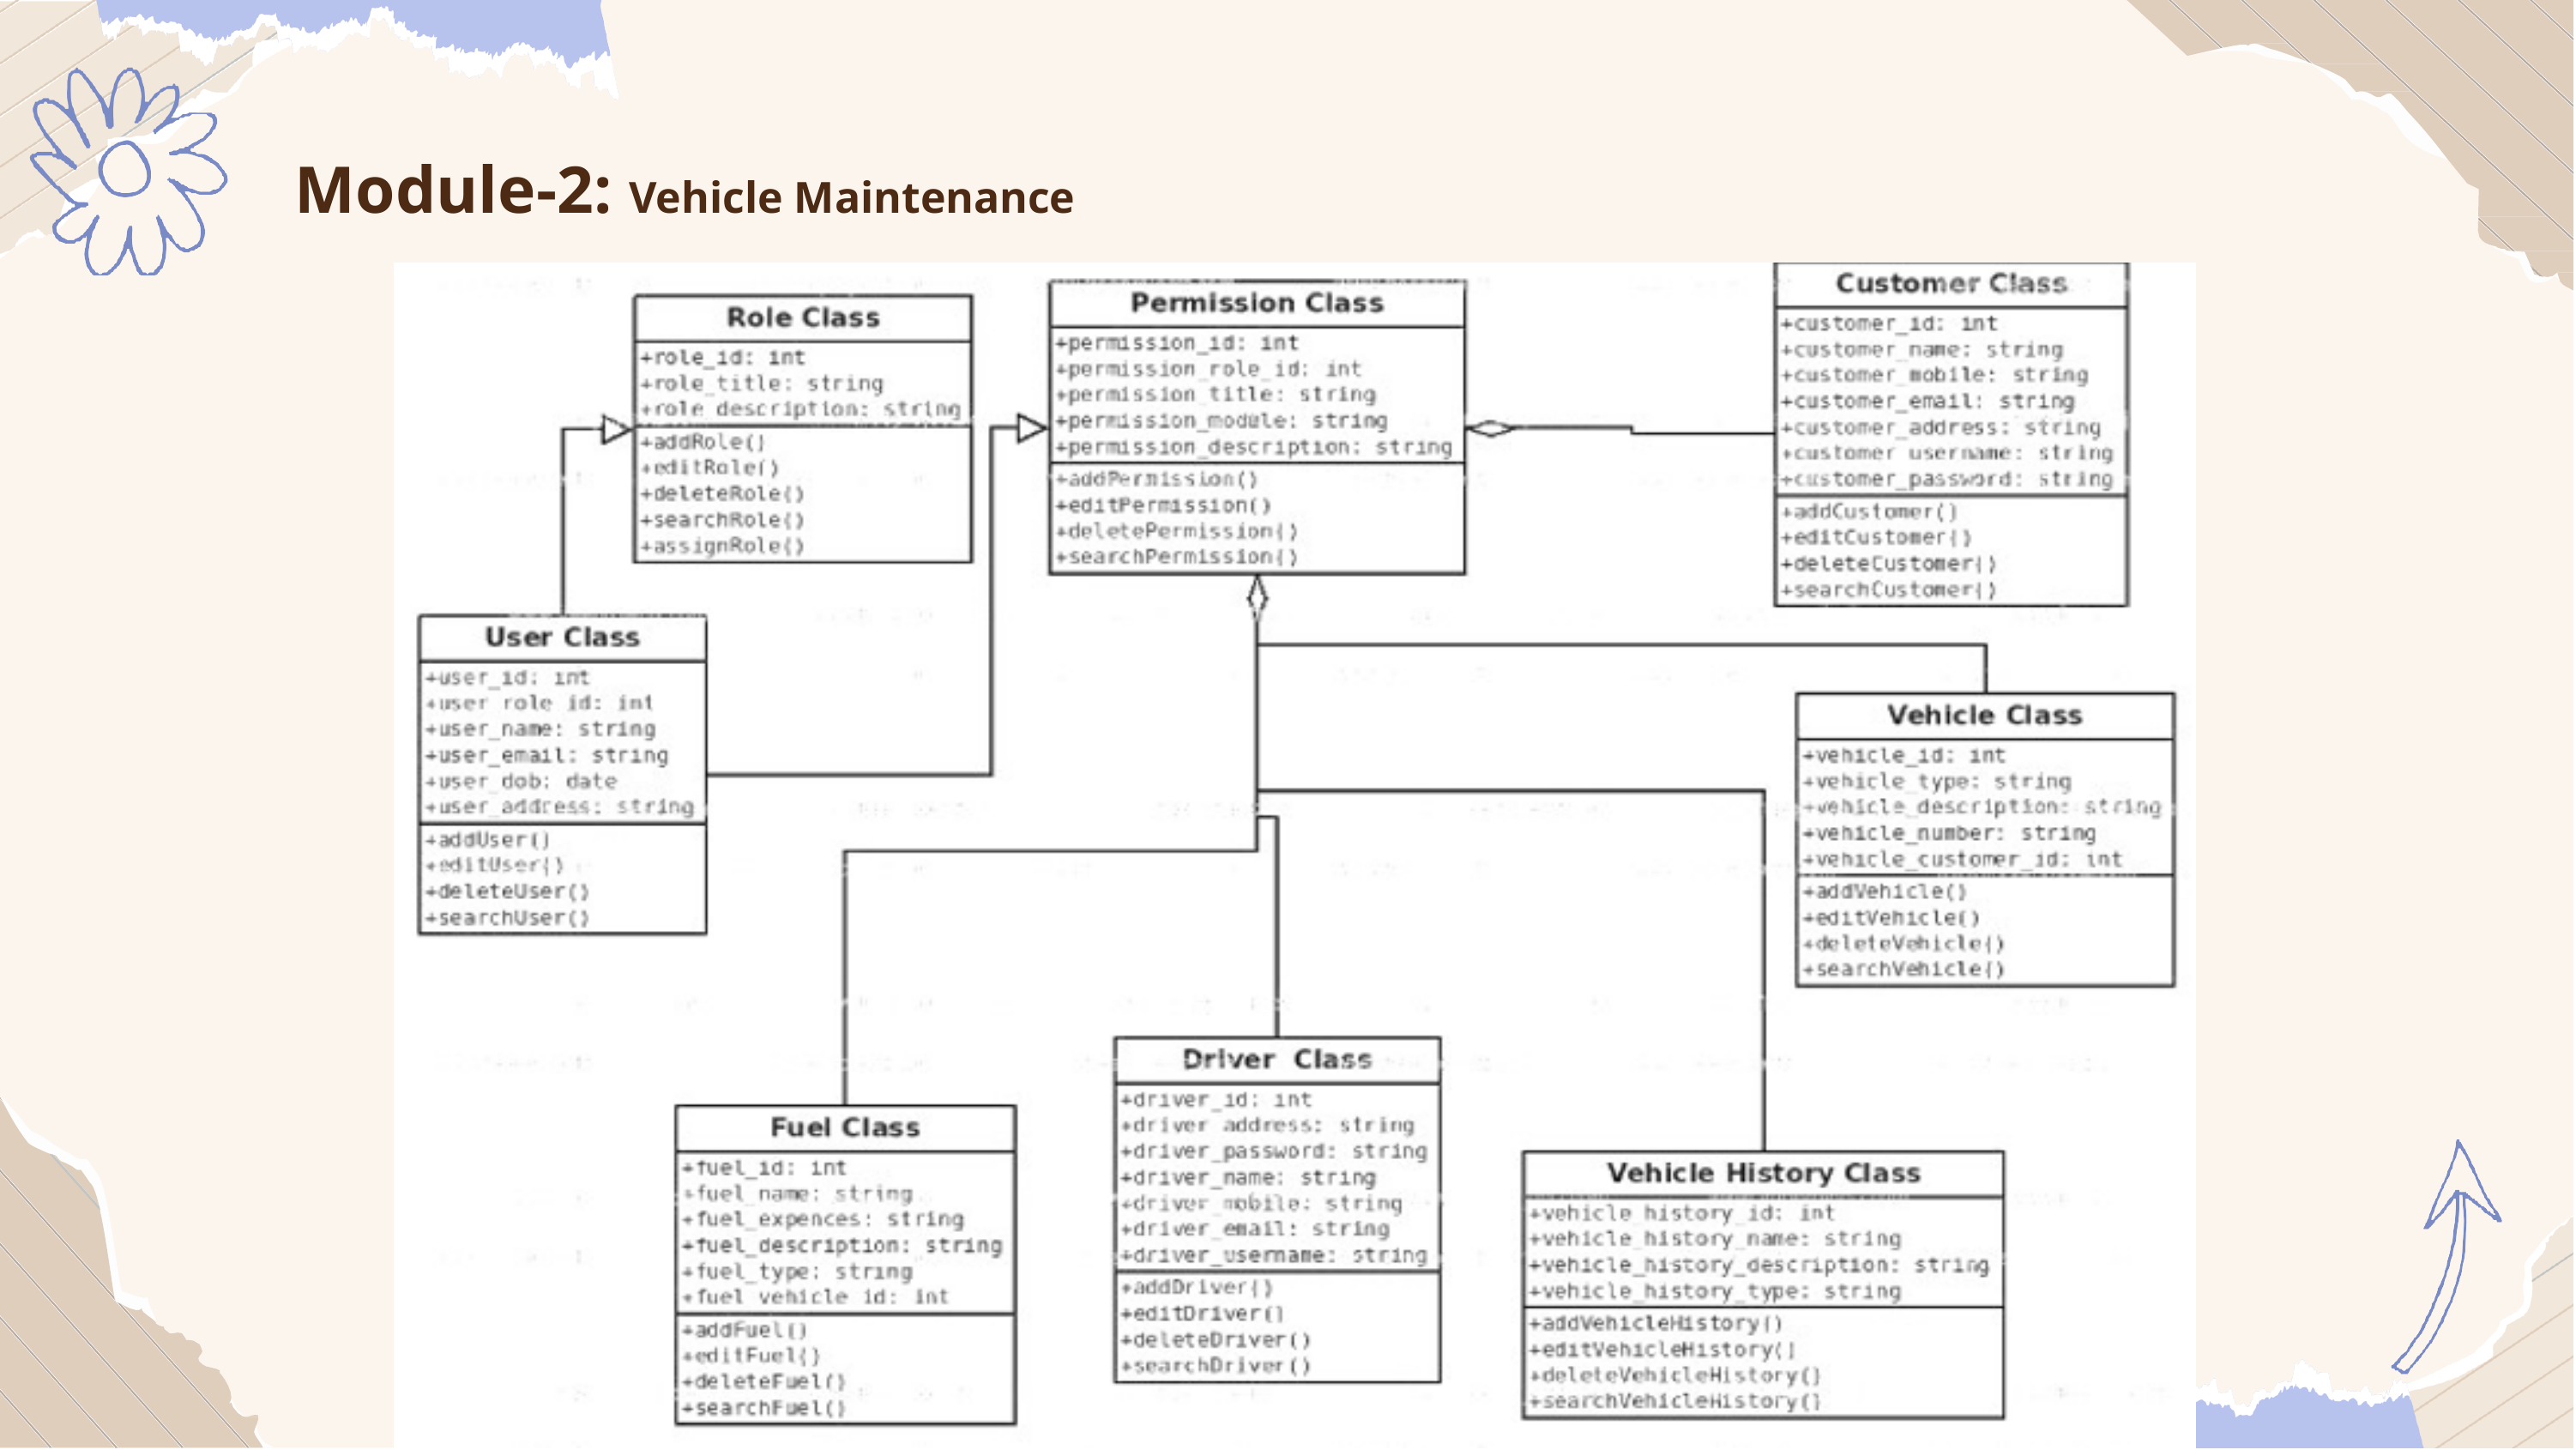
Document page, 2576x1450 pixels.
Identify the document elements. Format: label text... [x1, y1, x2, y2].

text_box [2127, 0, 2574, 293]
picture [0, 0, 2574, 1448]
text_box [0, 1095, 275, 1448]
title Module-2: Vehicle Maintenance [623, 148, 1517, 227]
